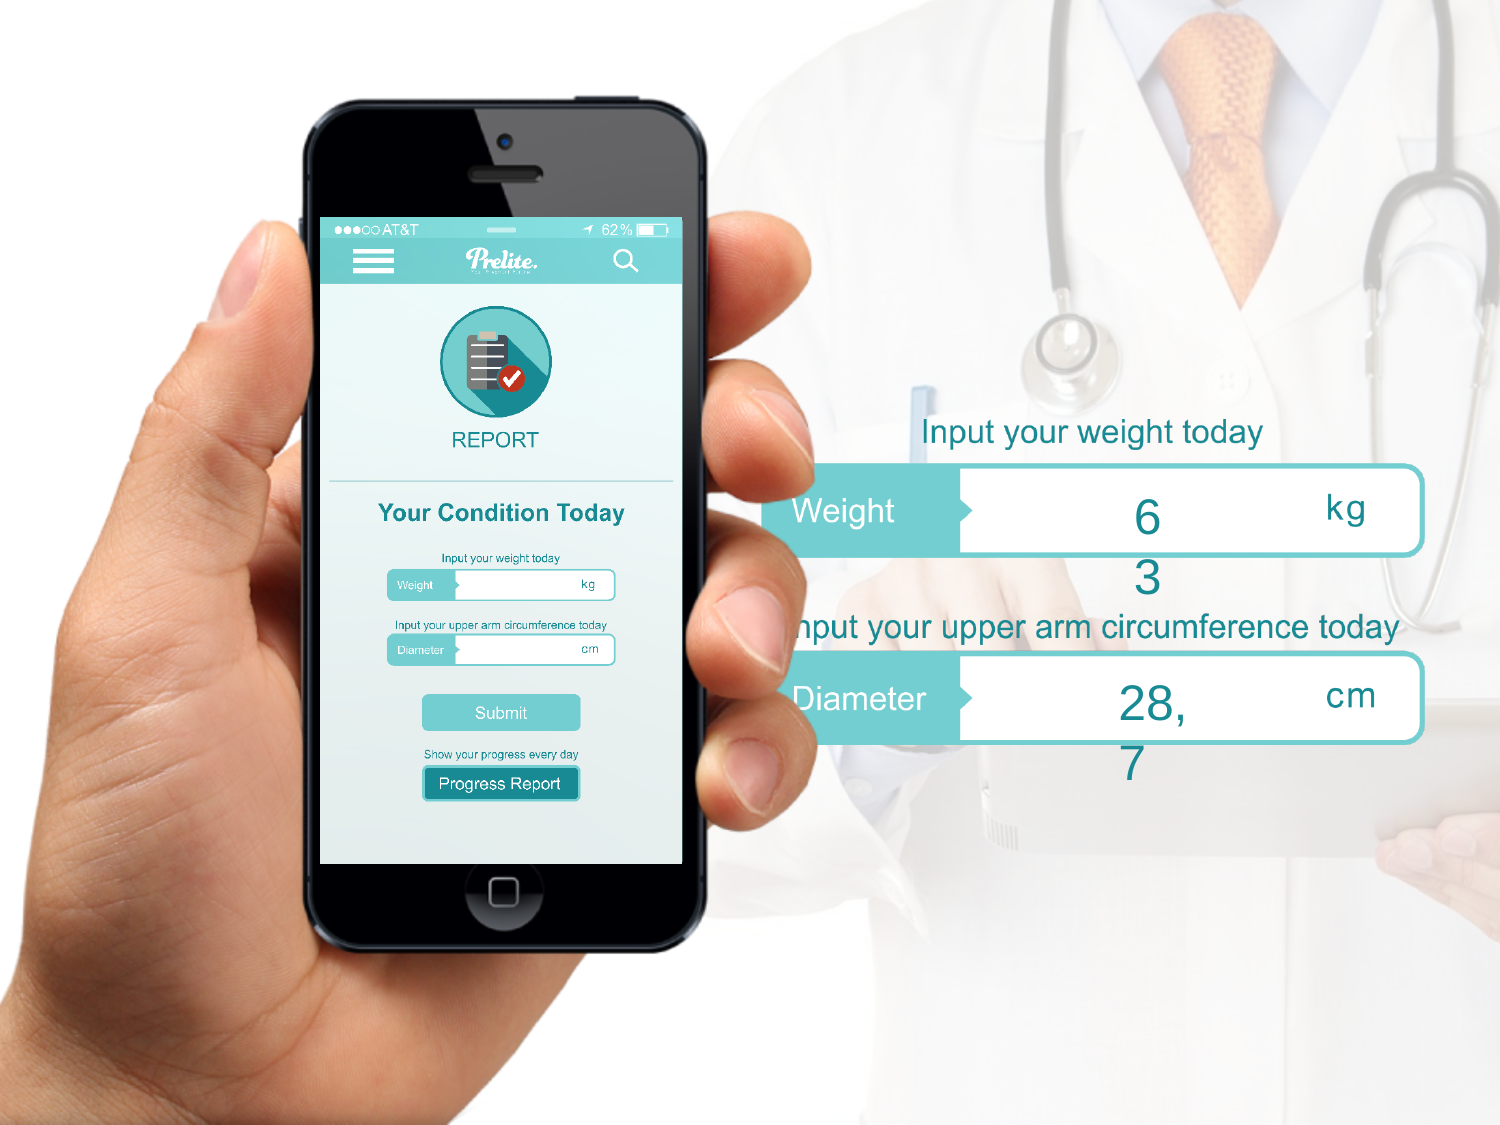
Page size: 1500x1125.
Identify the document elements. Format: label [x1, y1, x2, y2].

picture [0, 93, 1425, 1125]
